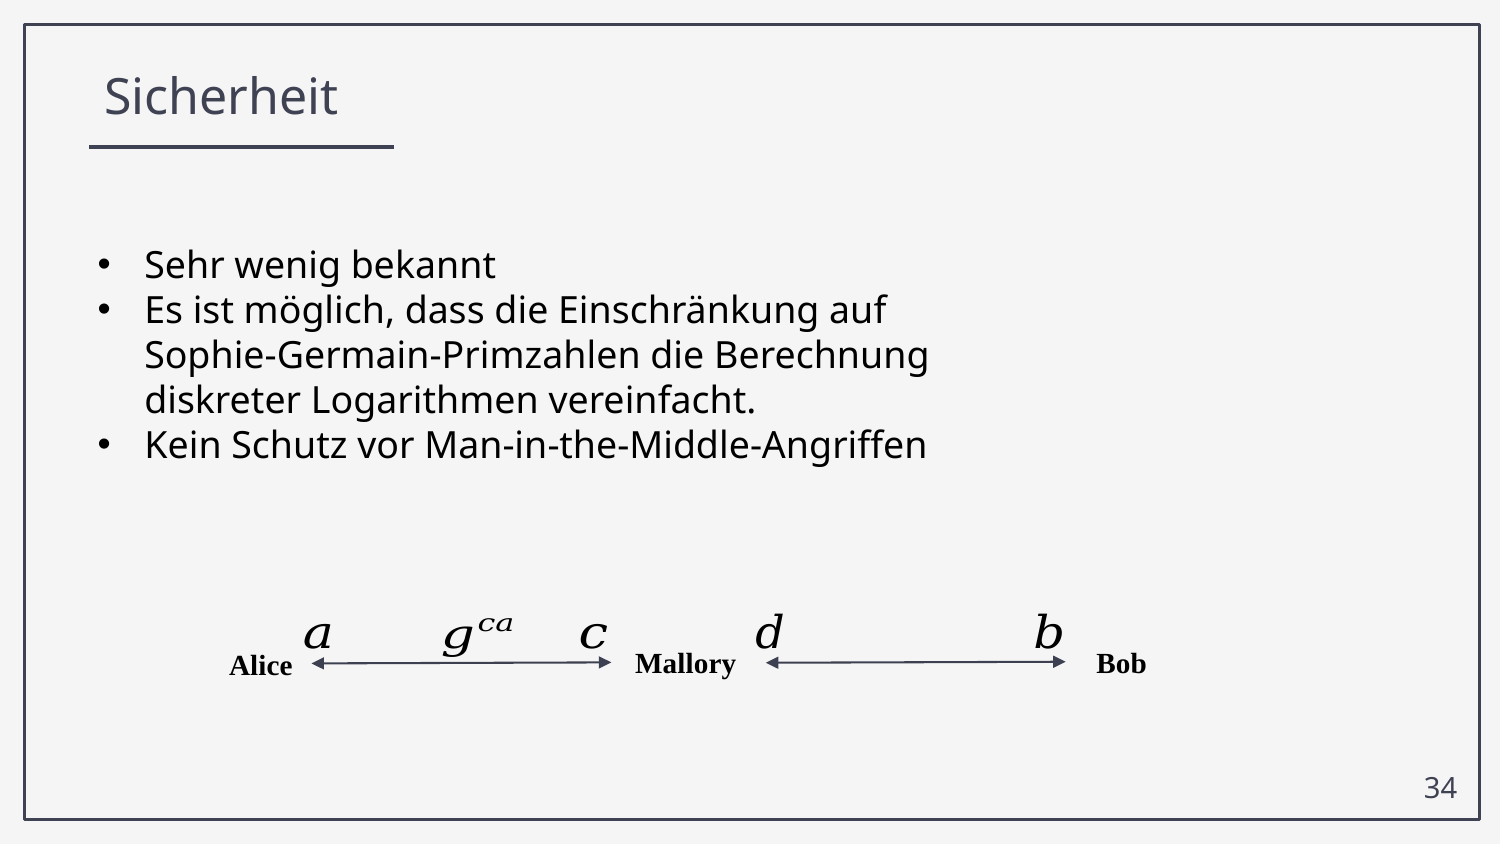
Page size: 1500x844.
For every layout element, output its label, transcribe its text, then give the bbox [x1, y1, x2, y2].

text_box Mallory [611, 637, 761, 688]
text_box Bob [1071, 637, 1173, 688]
text_box Sicherheit [89, 49, 691, 144]
text_box 34 [1409, 762, 1489, 812]
text_box Alice [210, 638, 312, 689]
text_box Sehr wenig bekannt Es ist möglich, dass die Einschränkung auf Sophie-Germain-Primzahlen die Berechnung diskreter Logarithmen vereinfacht. Kein Schutz vor Man-in-the-Middle-Angriffen [82, 234, 1034, 474]
